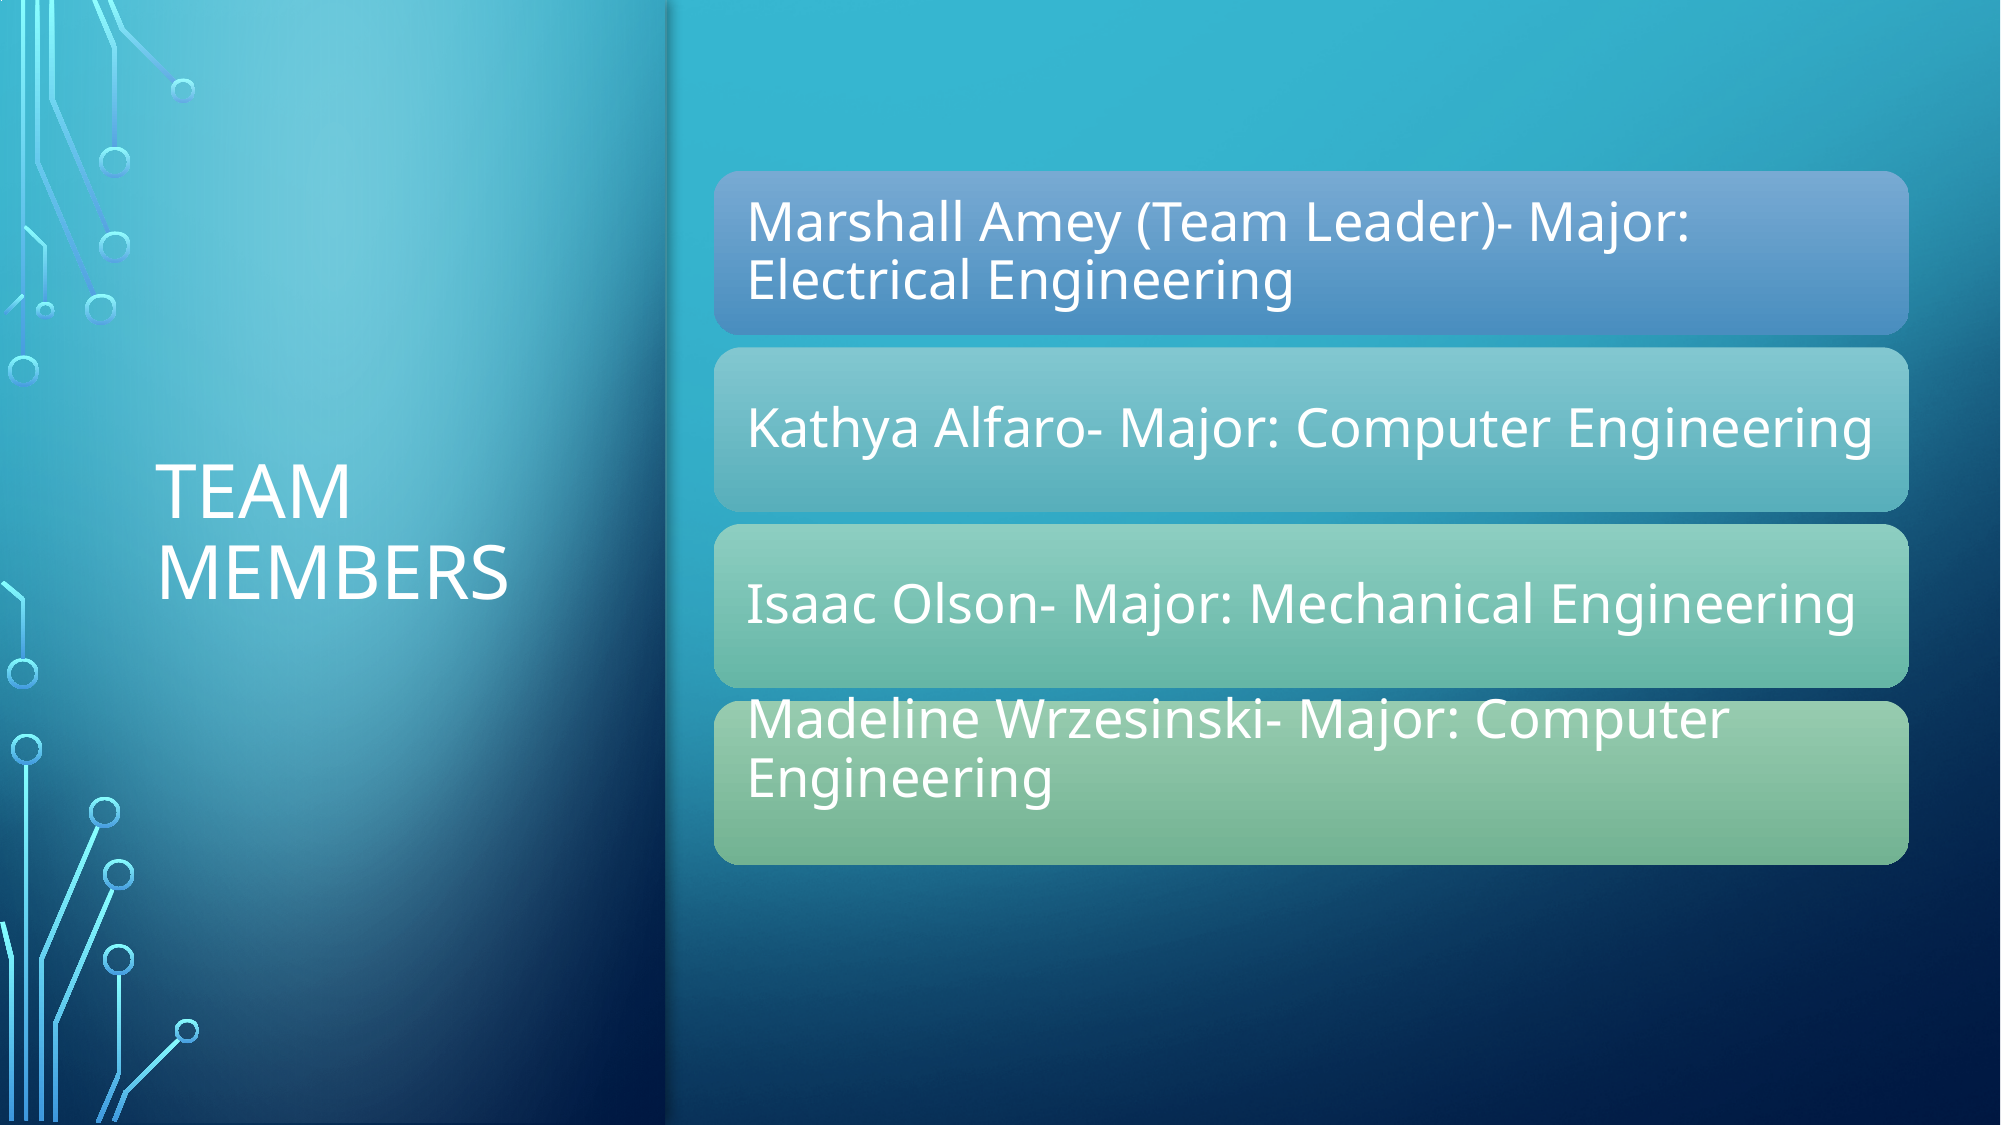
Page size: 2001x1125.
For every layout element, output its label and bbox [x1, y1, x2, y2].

picture [0, 0, 667, 1125]
list [713, 147, 1910, 888]
text_box [678, 0, 2000, 1125]
